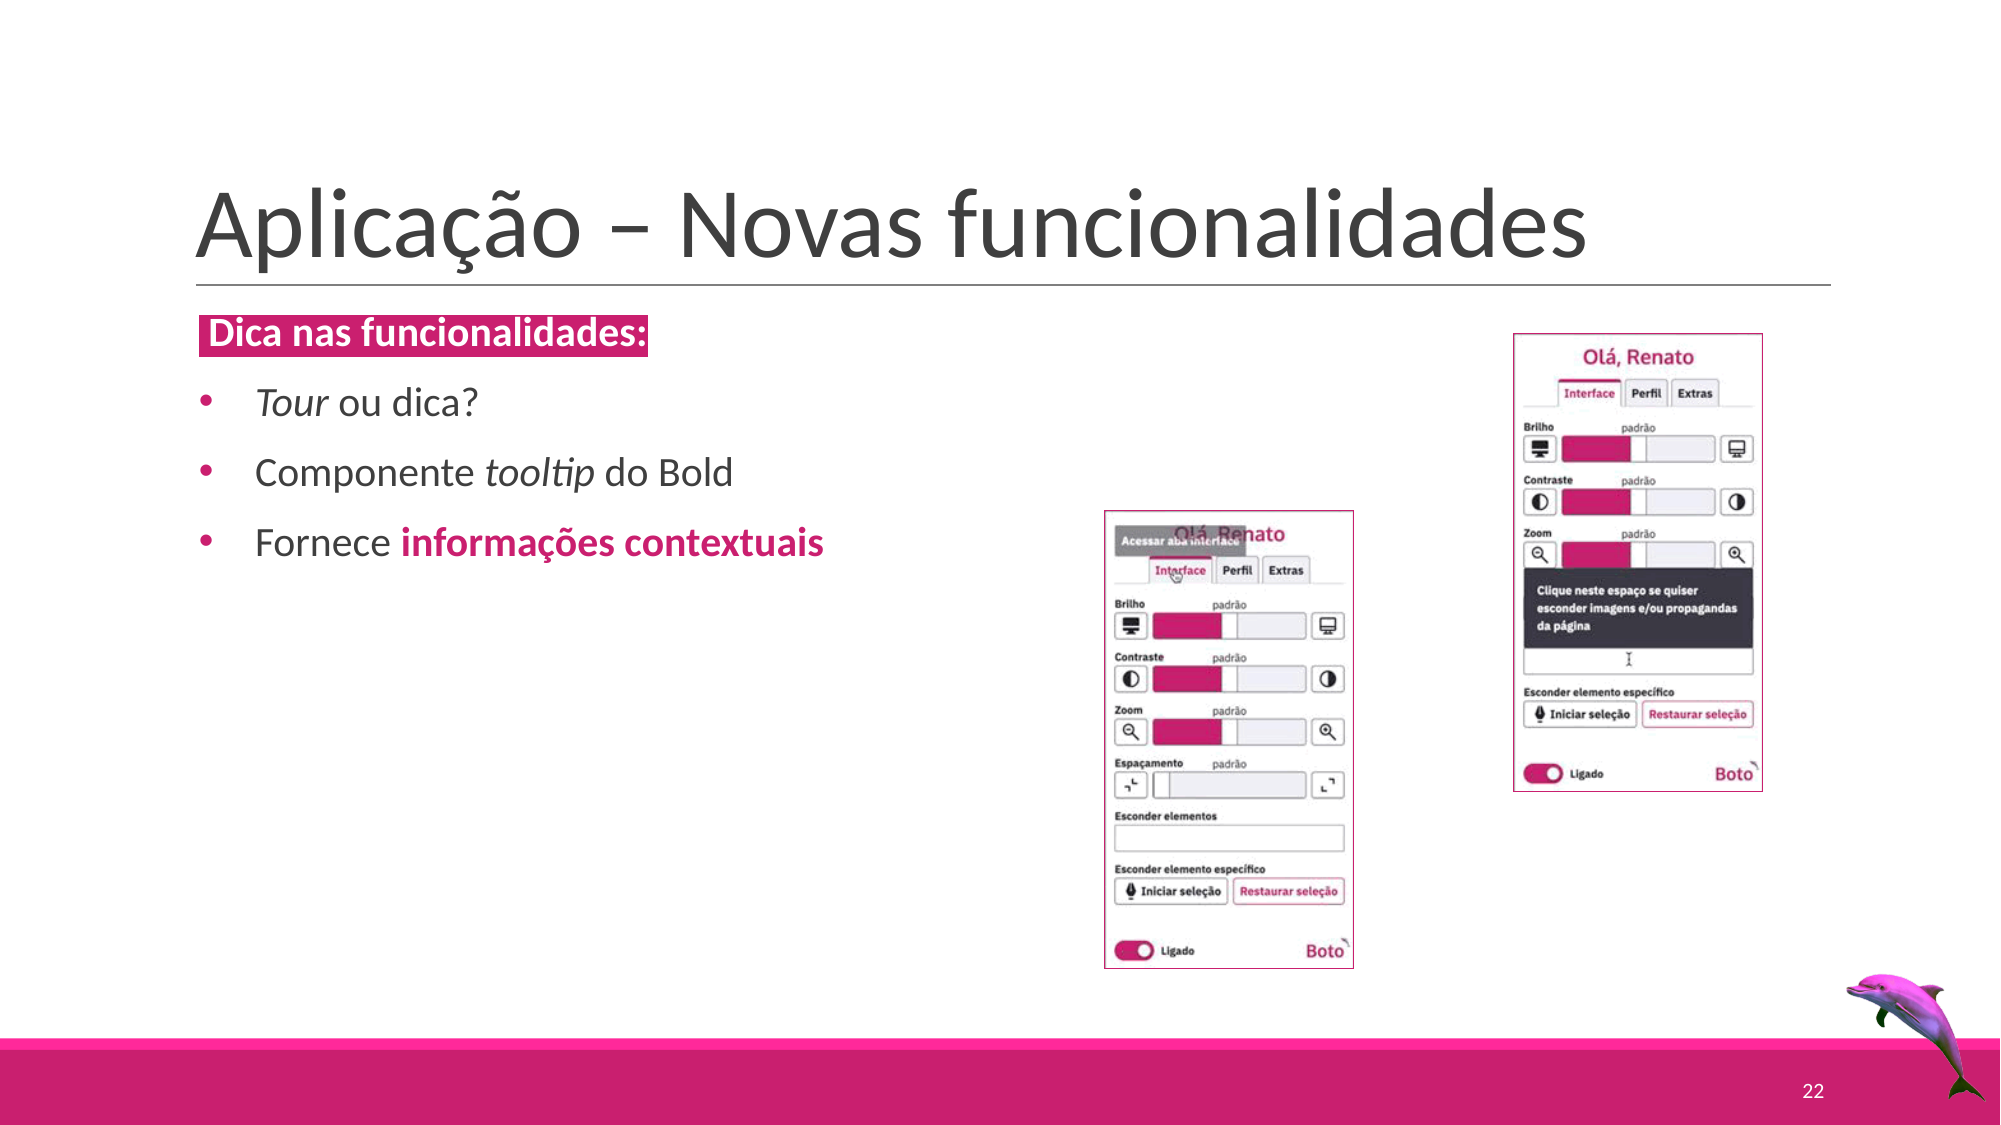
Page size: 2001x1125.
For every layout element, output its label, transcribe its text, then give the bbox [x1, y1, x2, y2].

picture [1845, 968, 1986, 1109]
text_box [1991, 1036, 2000, 1048]
text_box [0, 1048, 2000, 1125]
list Dica nas funcionalidades: Tour ou dica? Componente tooltip do Bold Fornece informações contextuais [180, 302, 1830, 963]
title Aplicação – Novas funcionalidades [180, 47, 1704, 285]
picture [1513, 333, 1763, 792]
picture [1104, 510, 1355, 969]
text_box [0, 1036, 1840, 1048]
slide_number 22 [1624, 1059, 1840, 1120]
